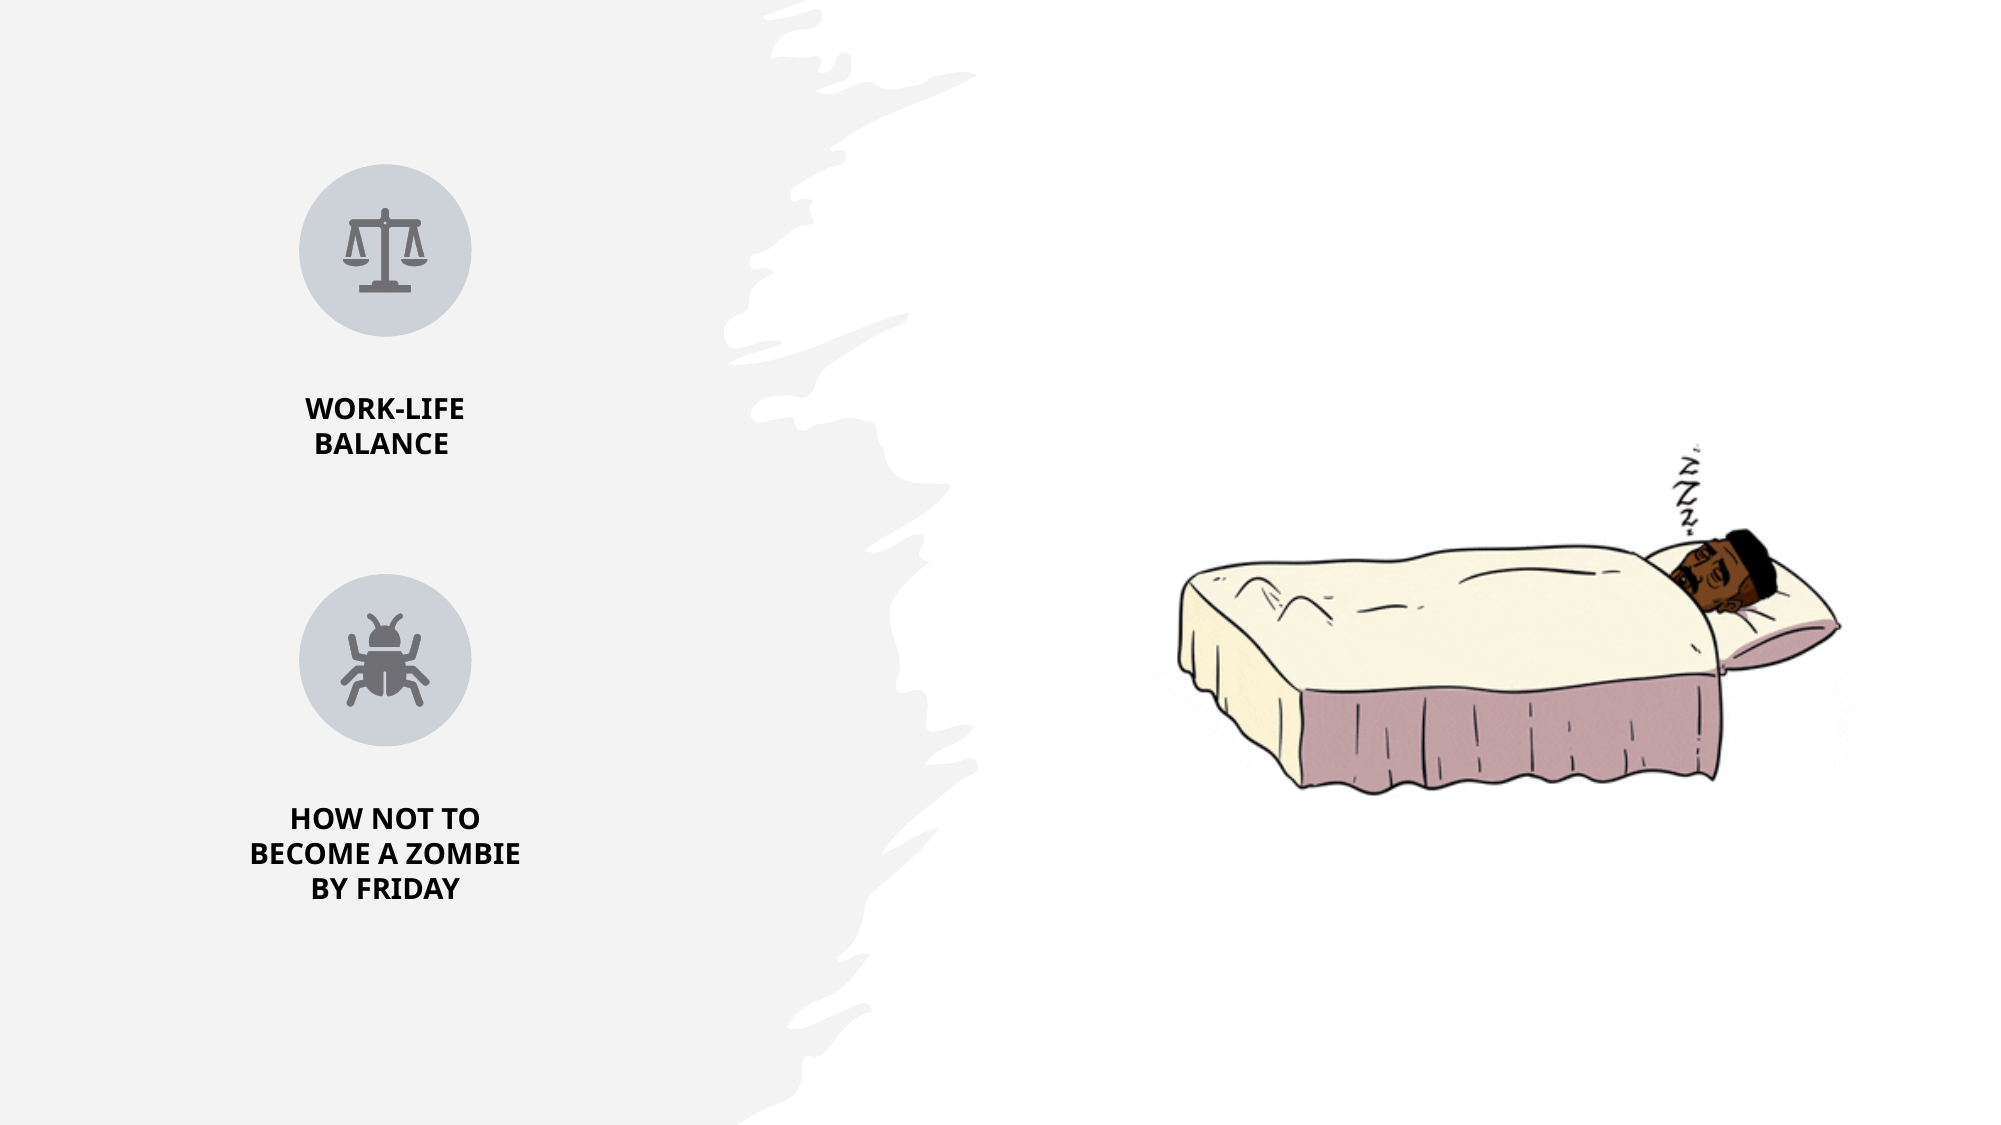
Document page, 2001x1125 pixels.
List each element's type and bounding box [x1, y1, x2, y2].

text_box [0, 0, 979, 1125]
text_box [724, 0, 2000, 1125]
text_box [117, 163, 654, 914]
picture [1083, 156, 1895, 921]
